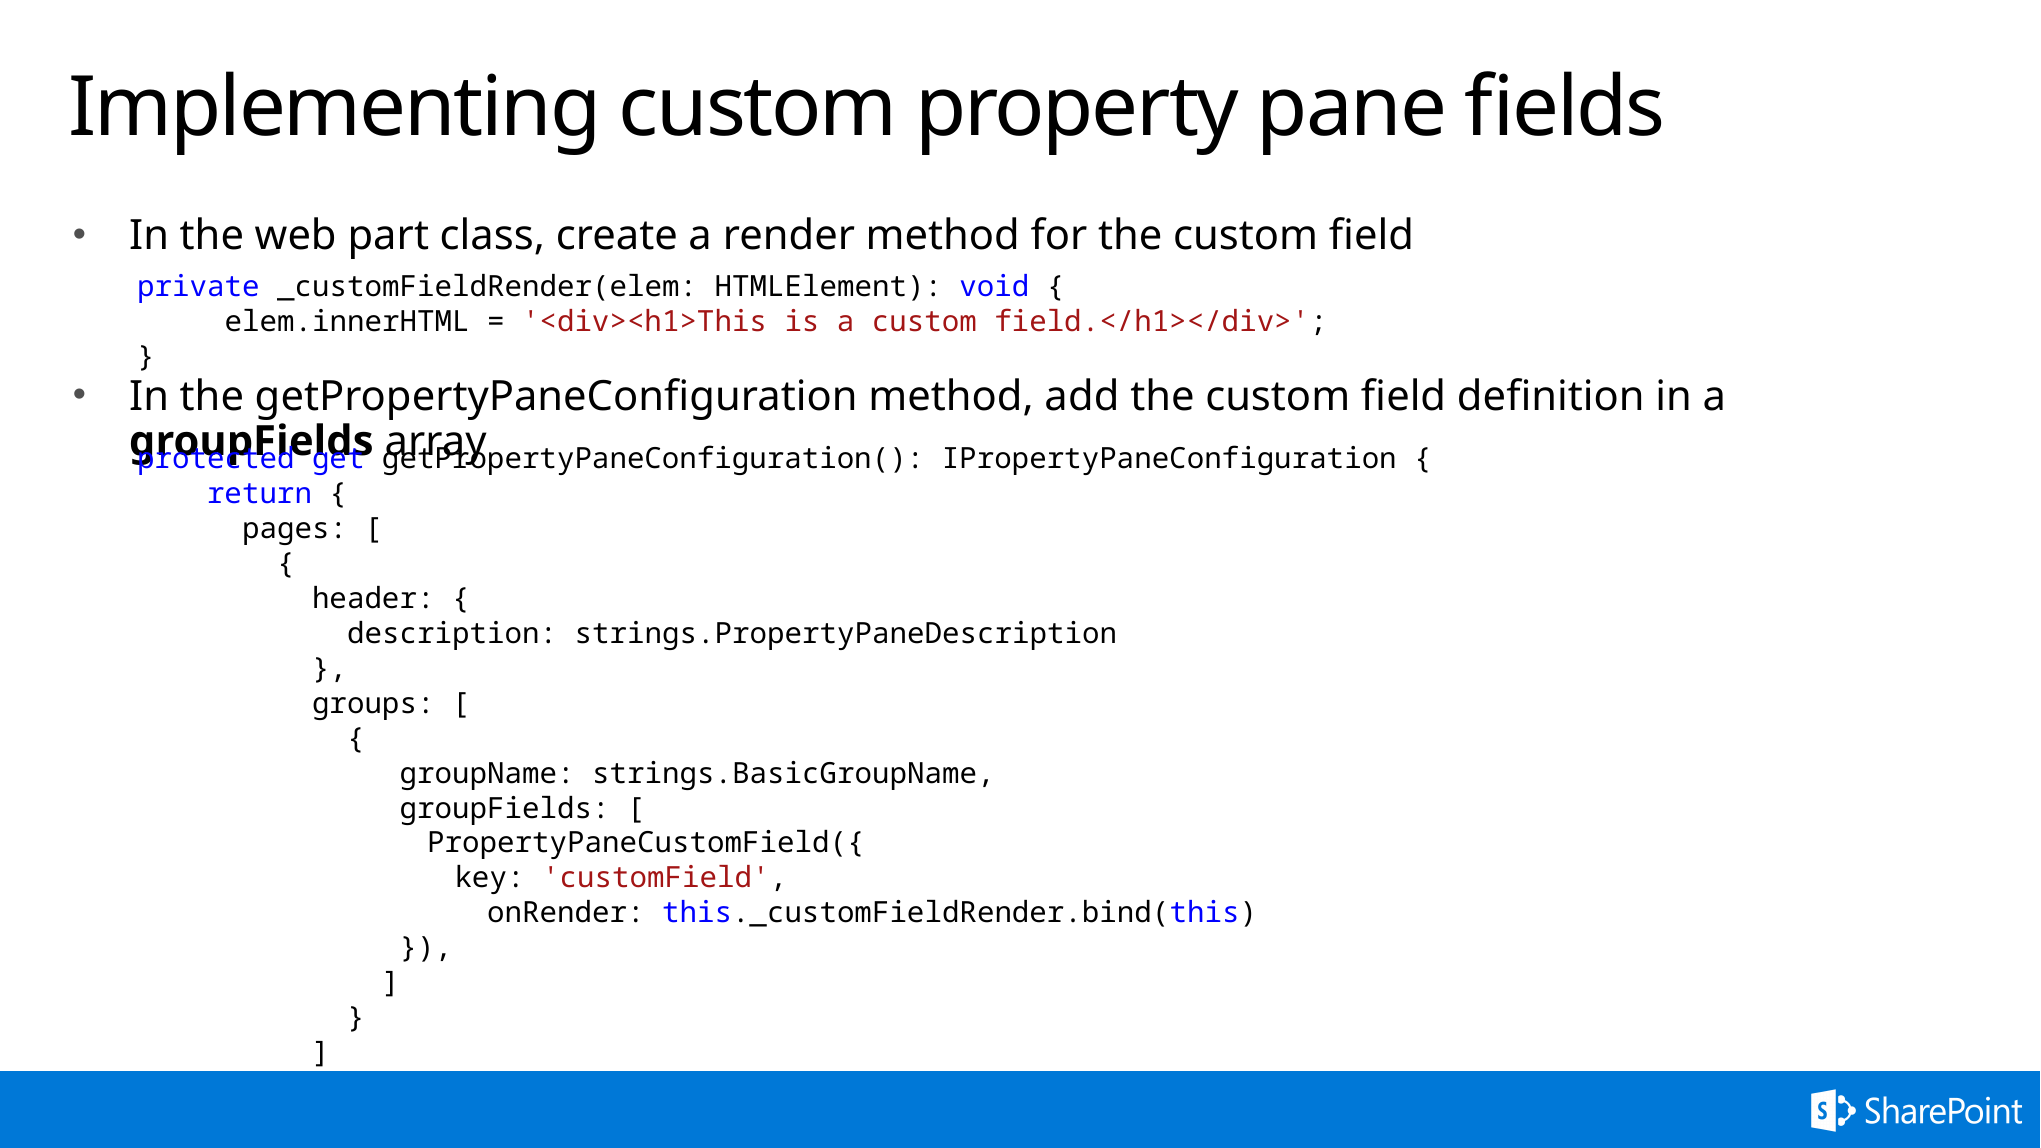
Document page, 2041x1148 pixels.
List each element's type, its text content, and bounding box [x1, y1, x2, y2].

picture [1793, 1071, 2040, 1148]
list In the web part class, create a render method for the custom field In the getPropertyPaneConfiguration method, add the custom field definition in a groupFields array [48, 198, 1999, 442]
text_box private _customFieldRender(elem: HTMLElement): void { elem.innerHTML = '<div><h1>This is a custom field.</h1></div>'; } [122, 259, 1507, 380]
title Implementing custom property pane fields [45, 48, 1996, 199]
text_box protected get getPropertyPaneConfiguration(): IPropertyPaneConfiguration { return { pages: [ { header: { description: strings.PropertyPaneDescription }, groups: [ { groupName: strings.BasicGroupName, groupFields: [ PropertyPaneCustomField({ key: 'customField', onRender: this._customFieldRender.bind(this) }), ] } ] [122, 431, 1906, 1076]
